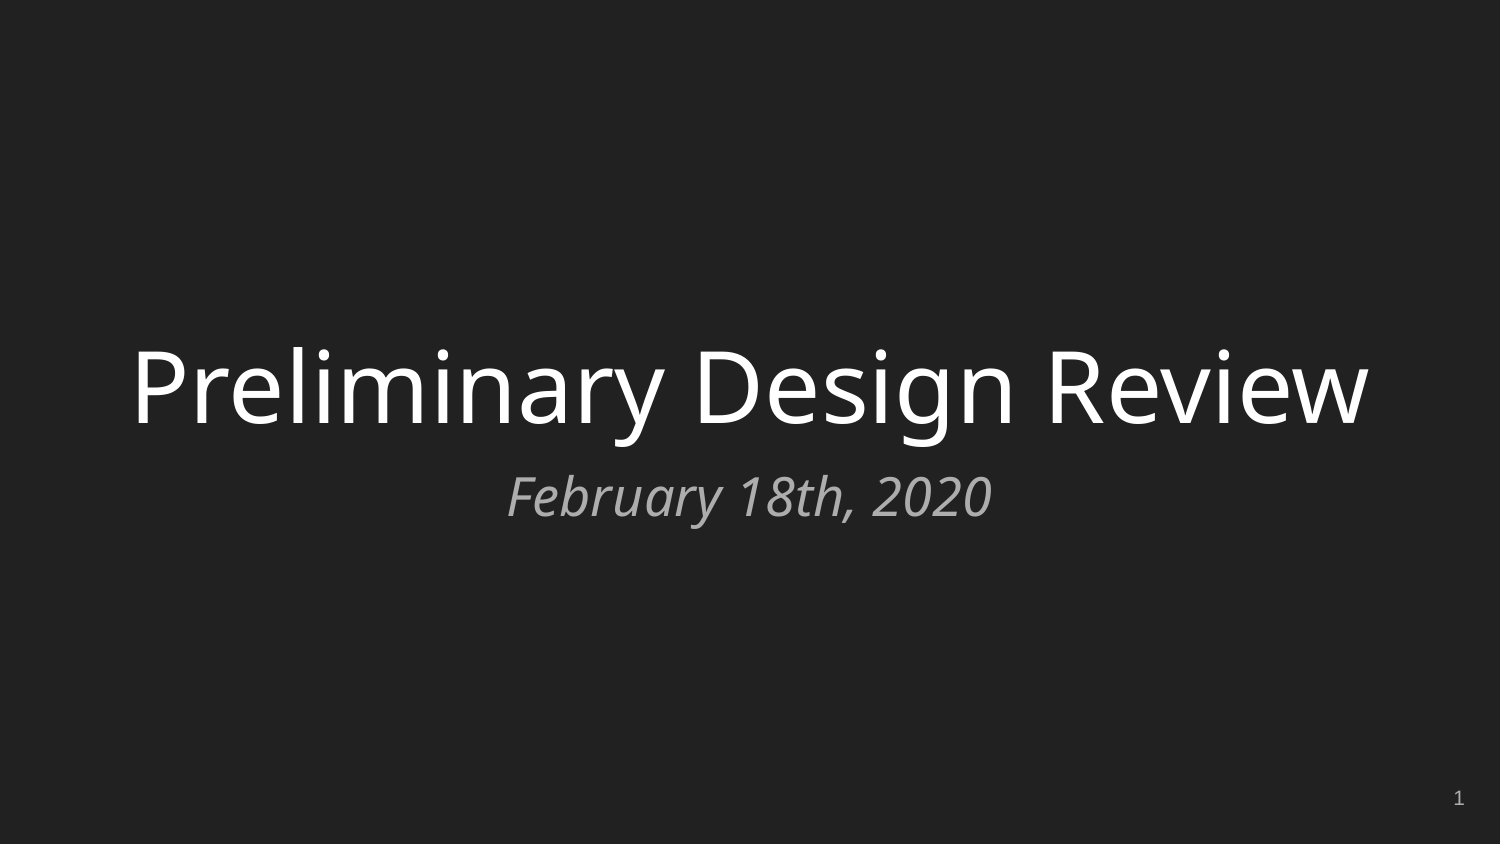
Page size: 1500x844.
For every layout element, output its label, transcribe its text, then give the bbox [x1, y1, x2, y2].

slide_number ‹#› [1389, 764, 1480, 830]
title Preliminary Design Review [51, 122, 1449, 447]
subtitle February 18th, 2020 [51, 447, 1449, 578]
